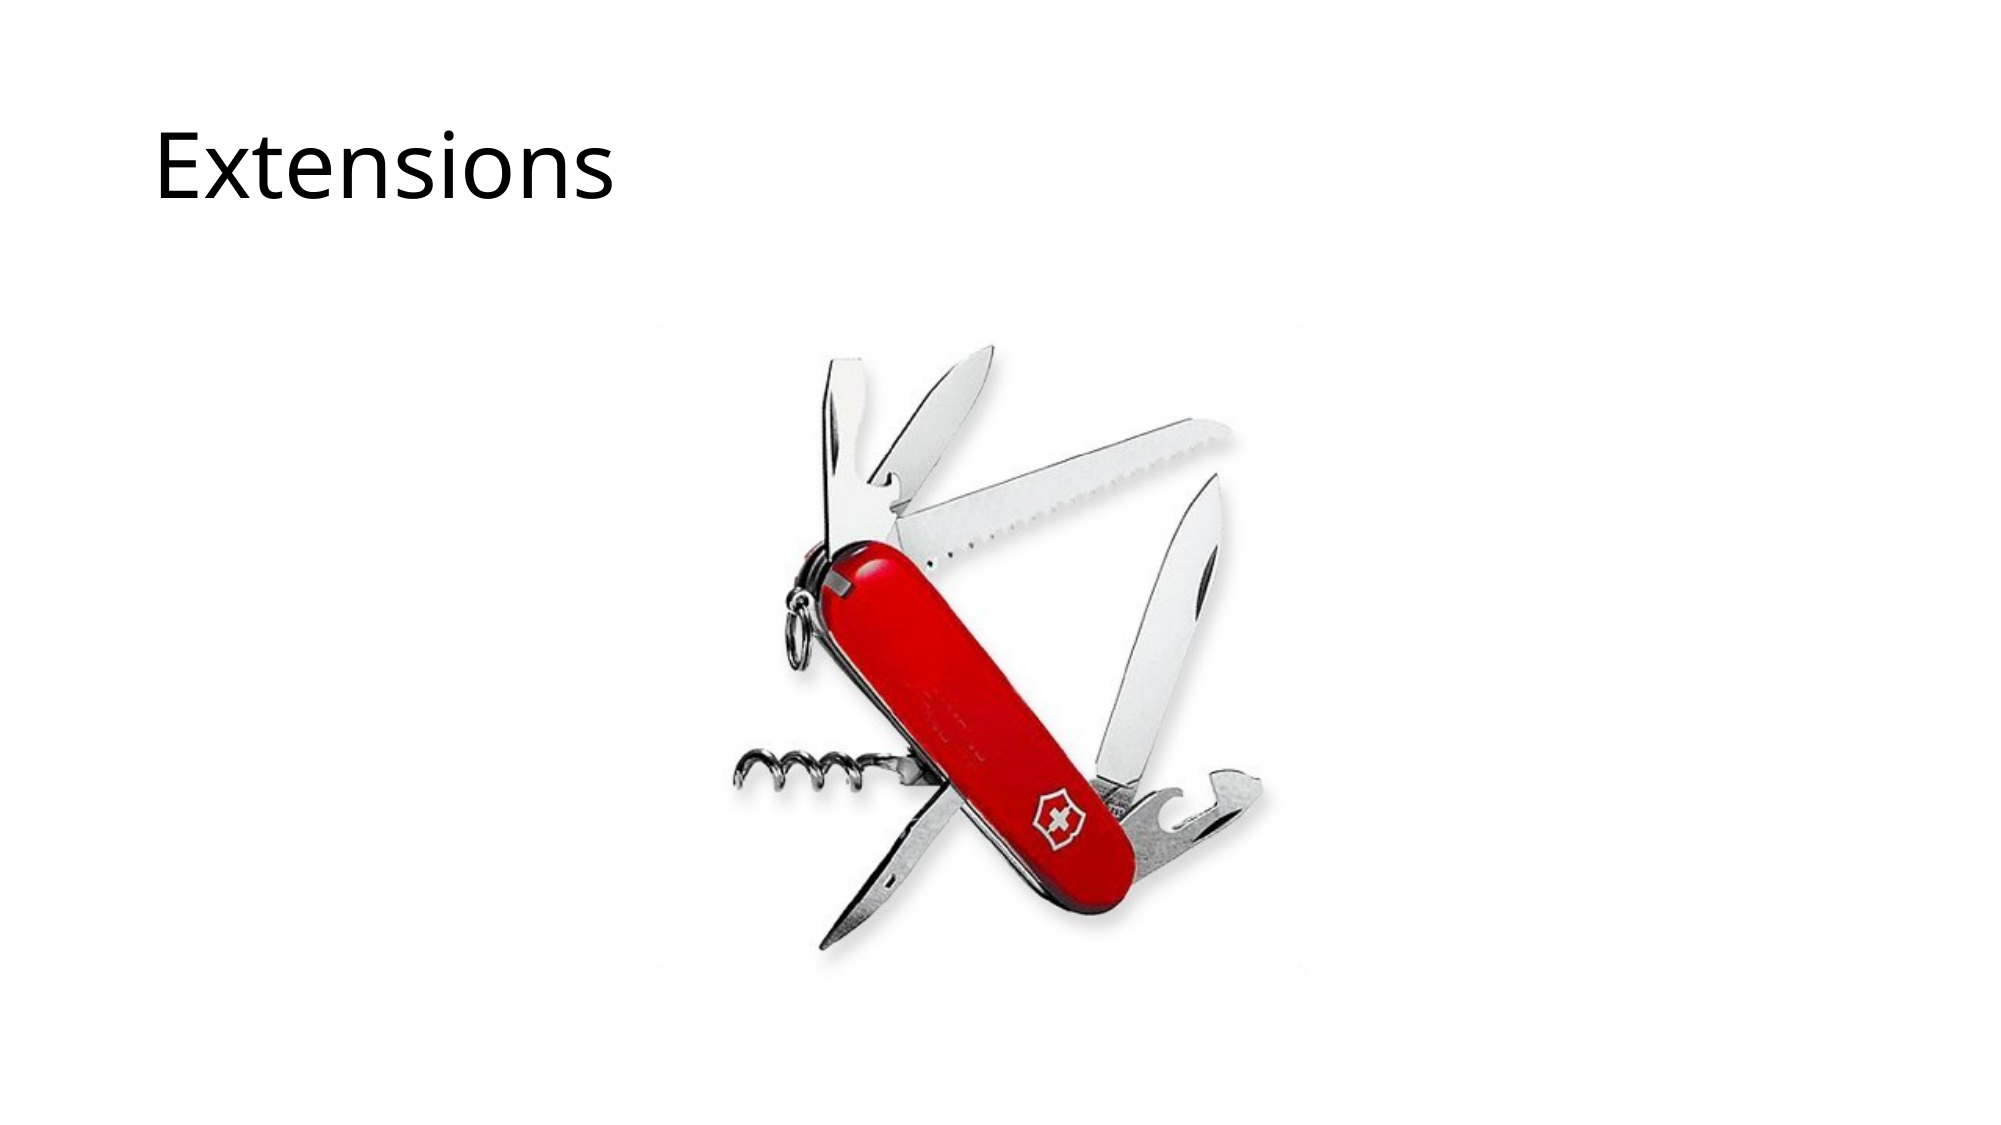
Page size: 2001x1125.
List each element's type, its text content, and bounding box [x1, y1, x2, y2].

title Extensions [137, 59, 1863, 278]
picture [635, 303, 1324, 991]
